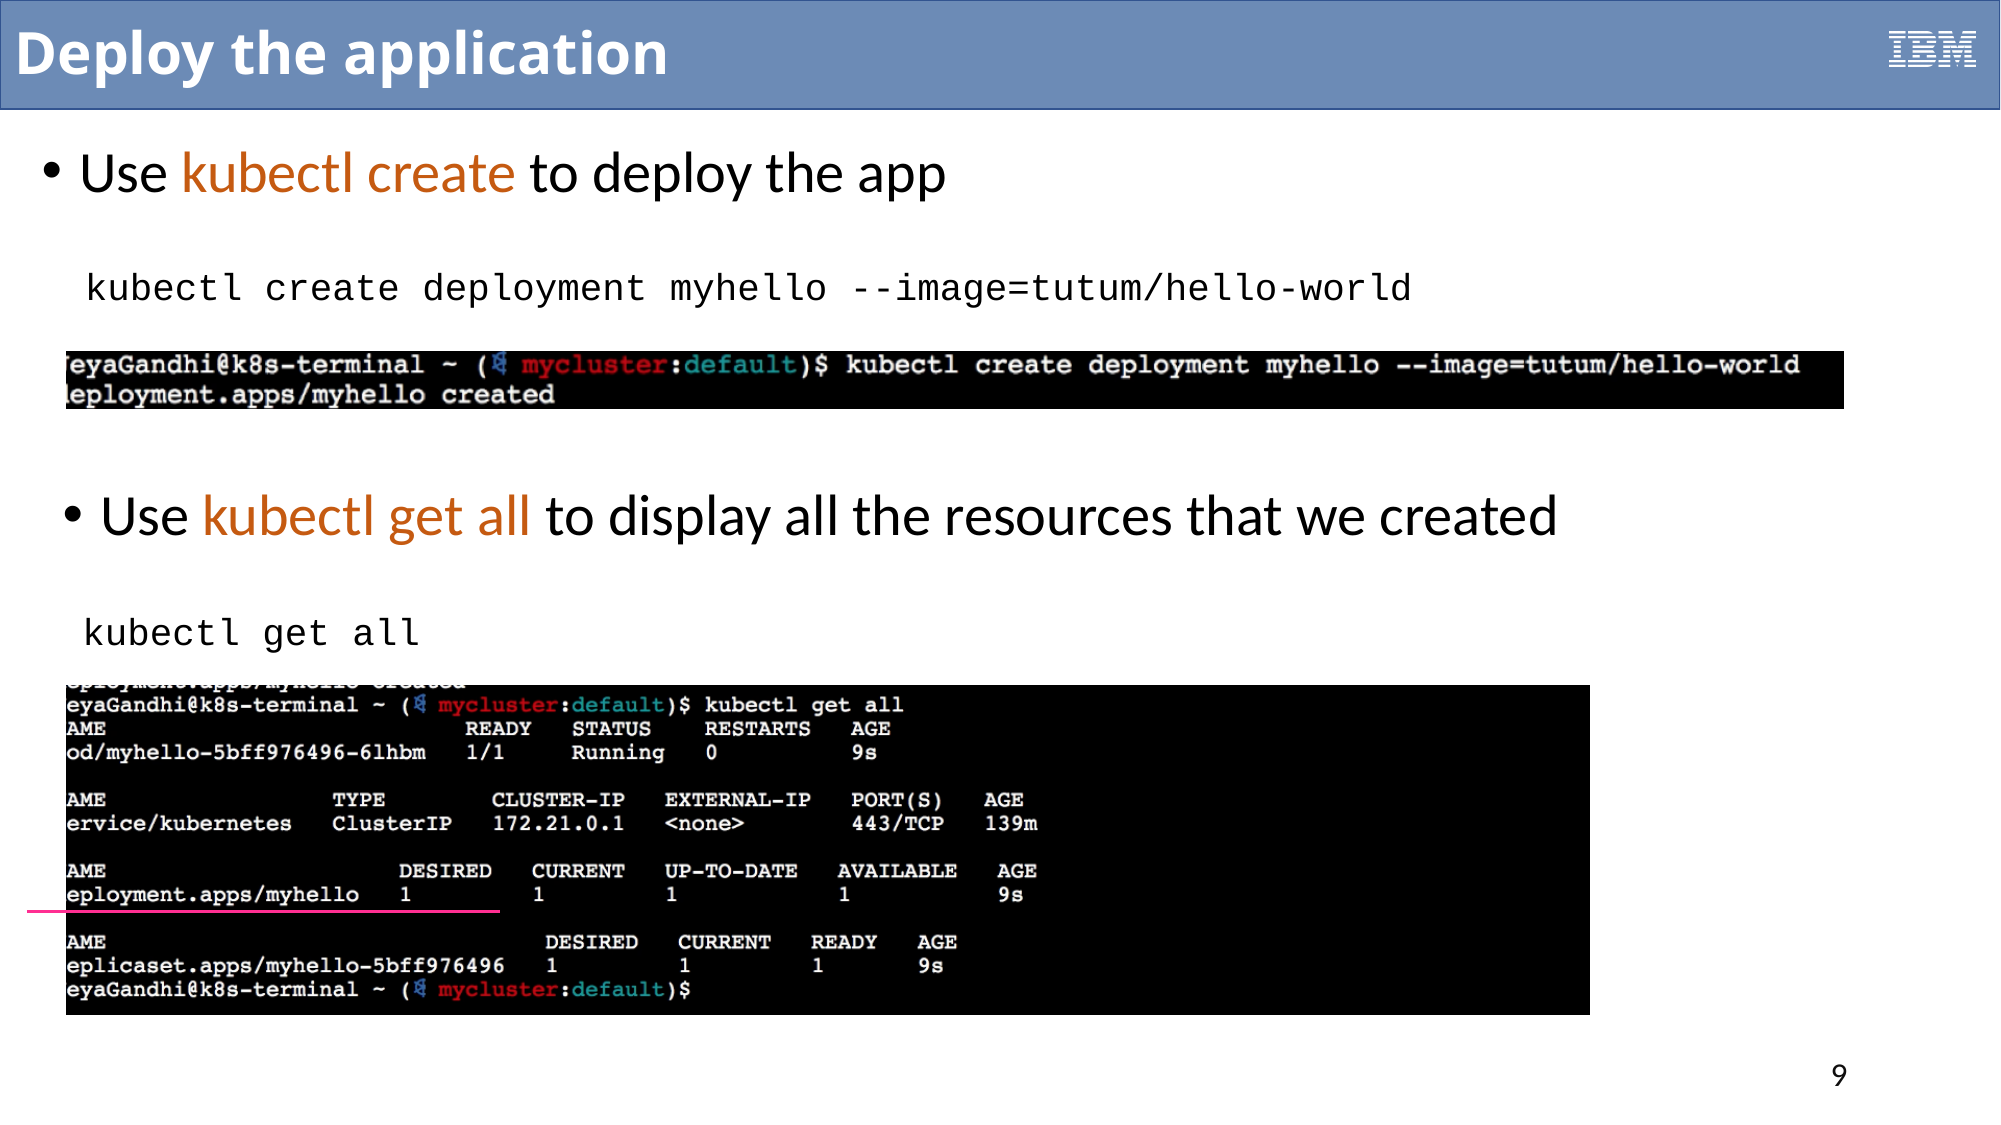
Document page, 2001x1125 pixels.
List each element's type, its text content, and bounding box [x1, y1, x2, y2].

text_box kubectl create deployment myhello --image=tutum/hello-world [69, 256, 1428, 316]
picture [66, 685, 1590, 1015]
text_box Use kubectl create to deploy the app [26, 134, 1958, 441]
text_box Use kubectl get all to display all the resources that we created [47, 477, 1979, 784]
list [66, 351, 1844, 409]
slide_number 9 [1412, 1042, 1863, 1103]
title Deploy the application [0, 3, 2000, 109]
